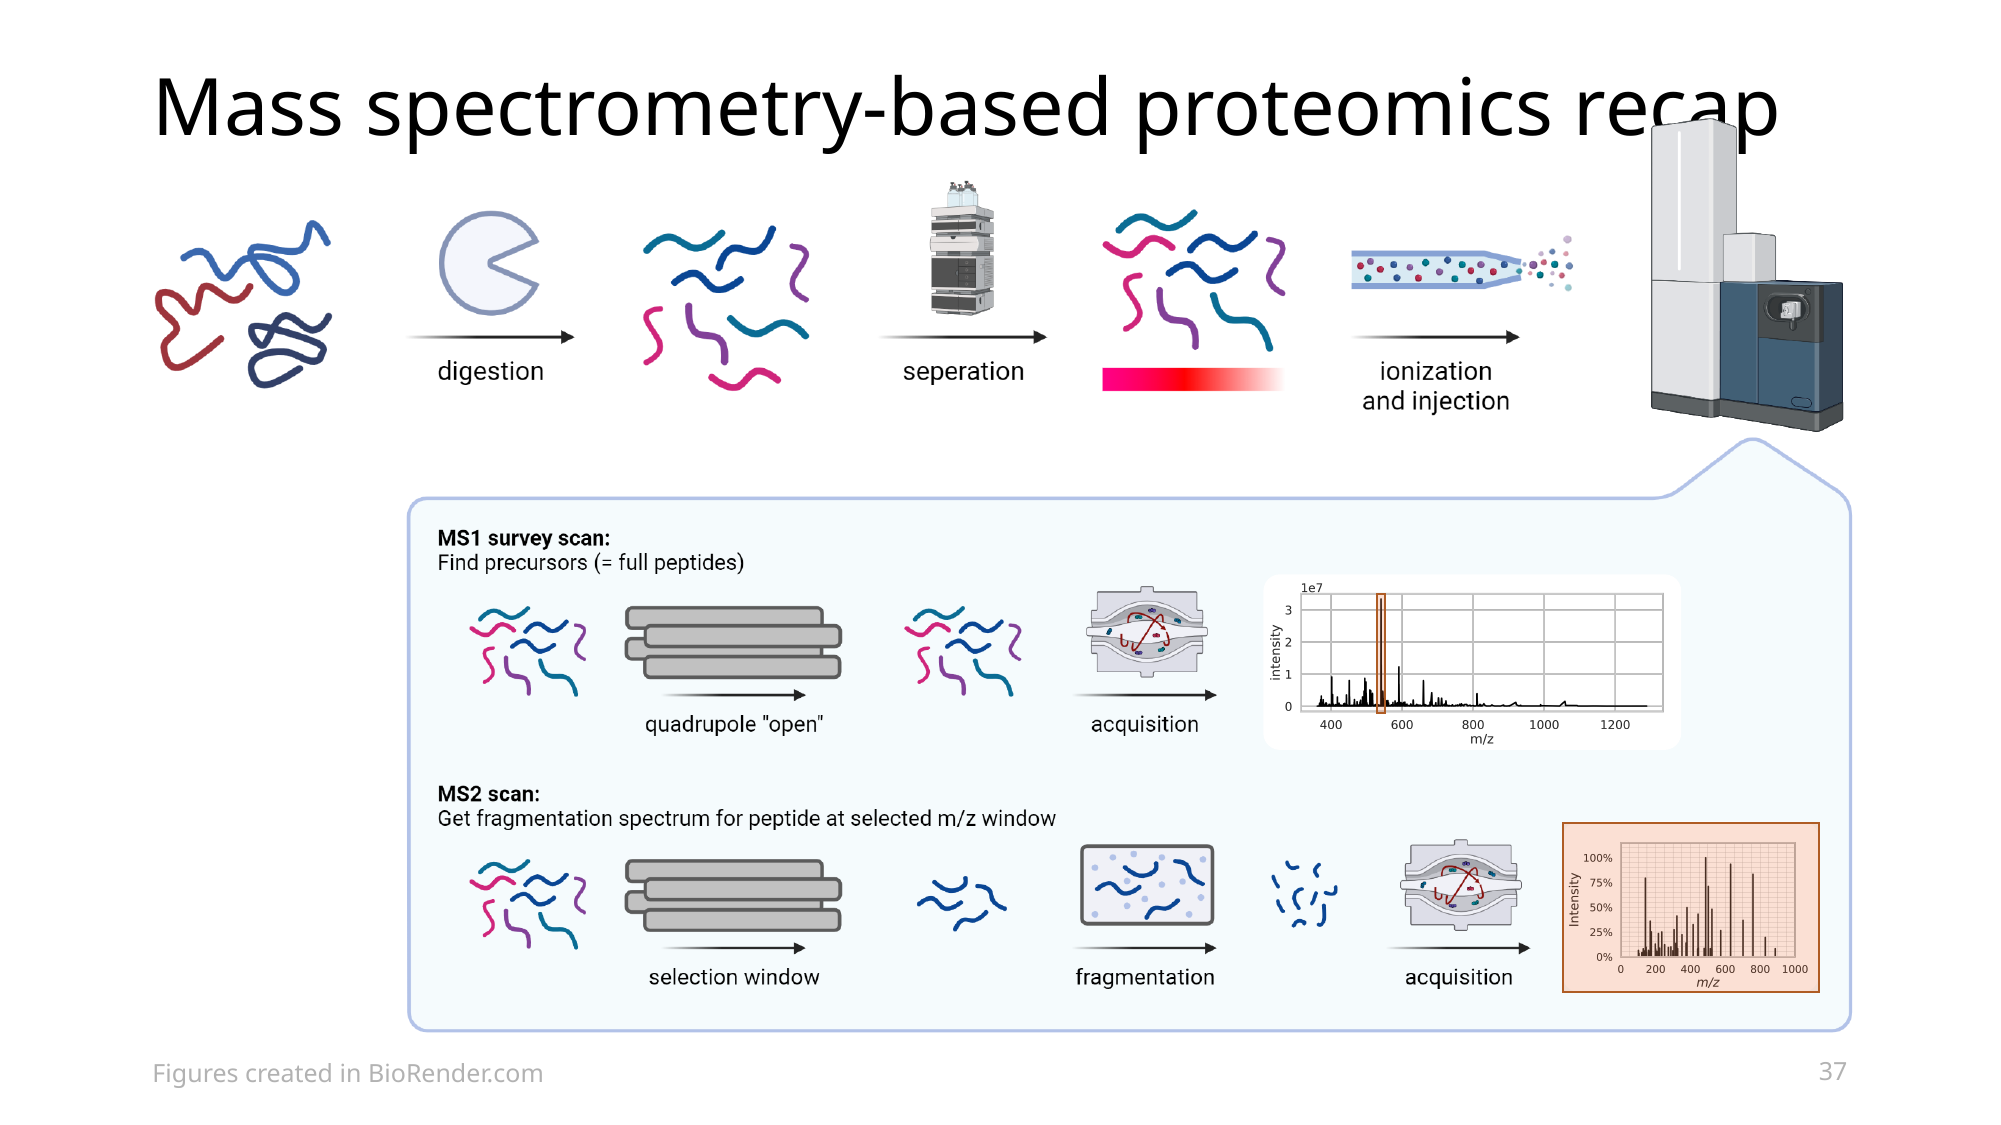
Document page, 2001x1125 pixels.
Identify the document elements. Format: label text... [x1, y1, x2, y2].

footer Figures created in BioRender.com [137, 1042, 1652, 1103]
title Mass spectrometry-based proteomics recap [137, 59, 1863, 278]
slide_number 37 [1681, 1043, 1863, 1103]
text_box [1562, 821, 1819, 993]
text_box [1263, 574, 1682, 750]
picture [137, 101, 1863, 1043]
